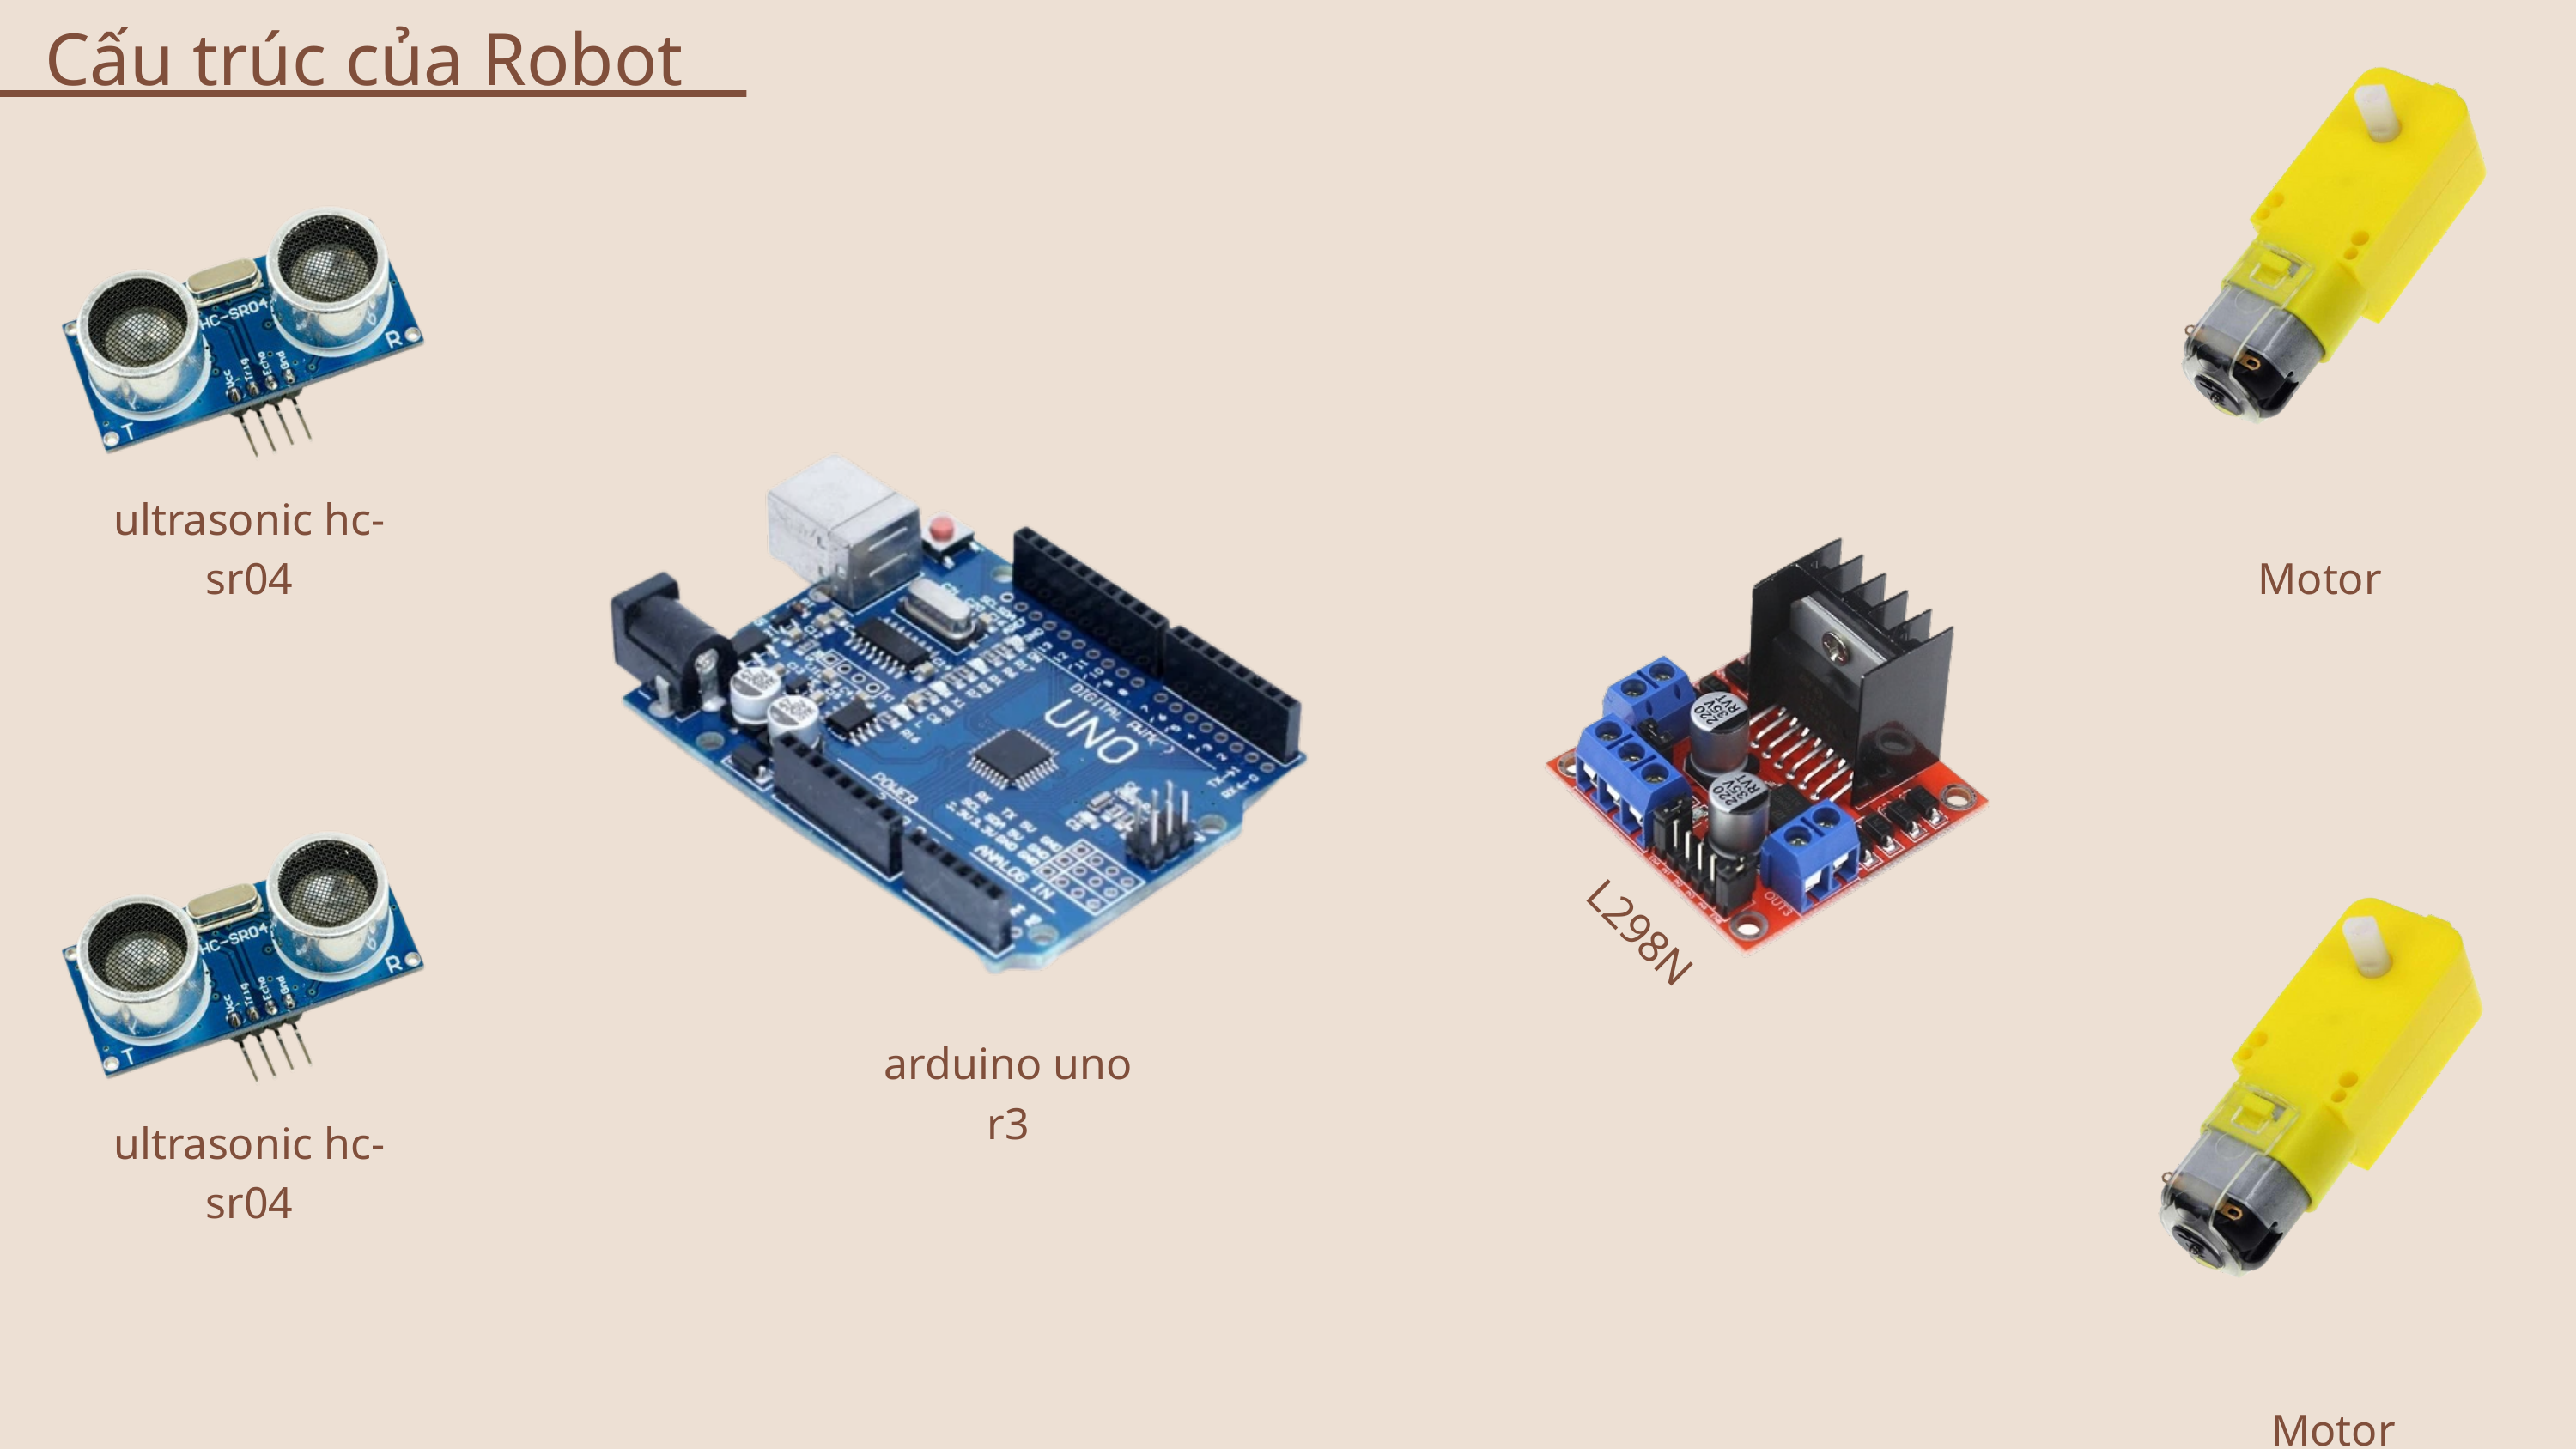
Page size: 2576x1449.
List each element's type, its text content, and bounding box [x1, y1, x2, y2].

text_box Motor [2269, 1334, 2399, 1449]
picture [0, 130, 513, 540]
picture [556, 309, 1361, 1113]
text_box arduino uno r3 [863, 1120, 1153, 1149]
text_box Cấu trúc của Robot [0, 0, 1580, 100]
picture [2098, 864, 2542, 1304]
text_box ultrasonic hc-sr04 [76, 547, 422, 603]
picture [0, 754, 513, 1164]
text_box Motor [2255, 483, 2385, 603]
picture [2125, 51, 2542, 449]
picture [1426, 421, 2095, 1088]
text_box ultrasonic hc-sr04 [76, 1171, 422, 1228]
